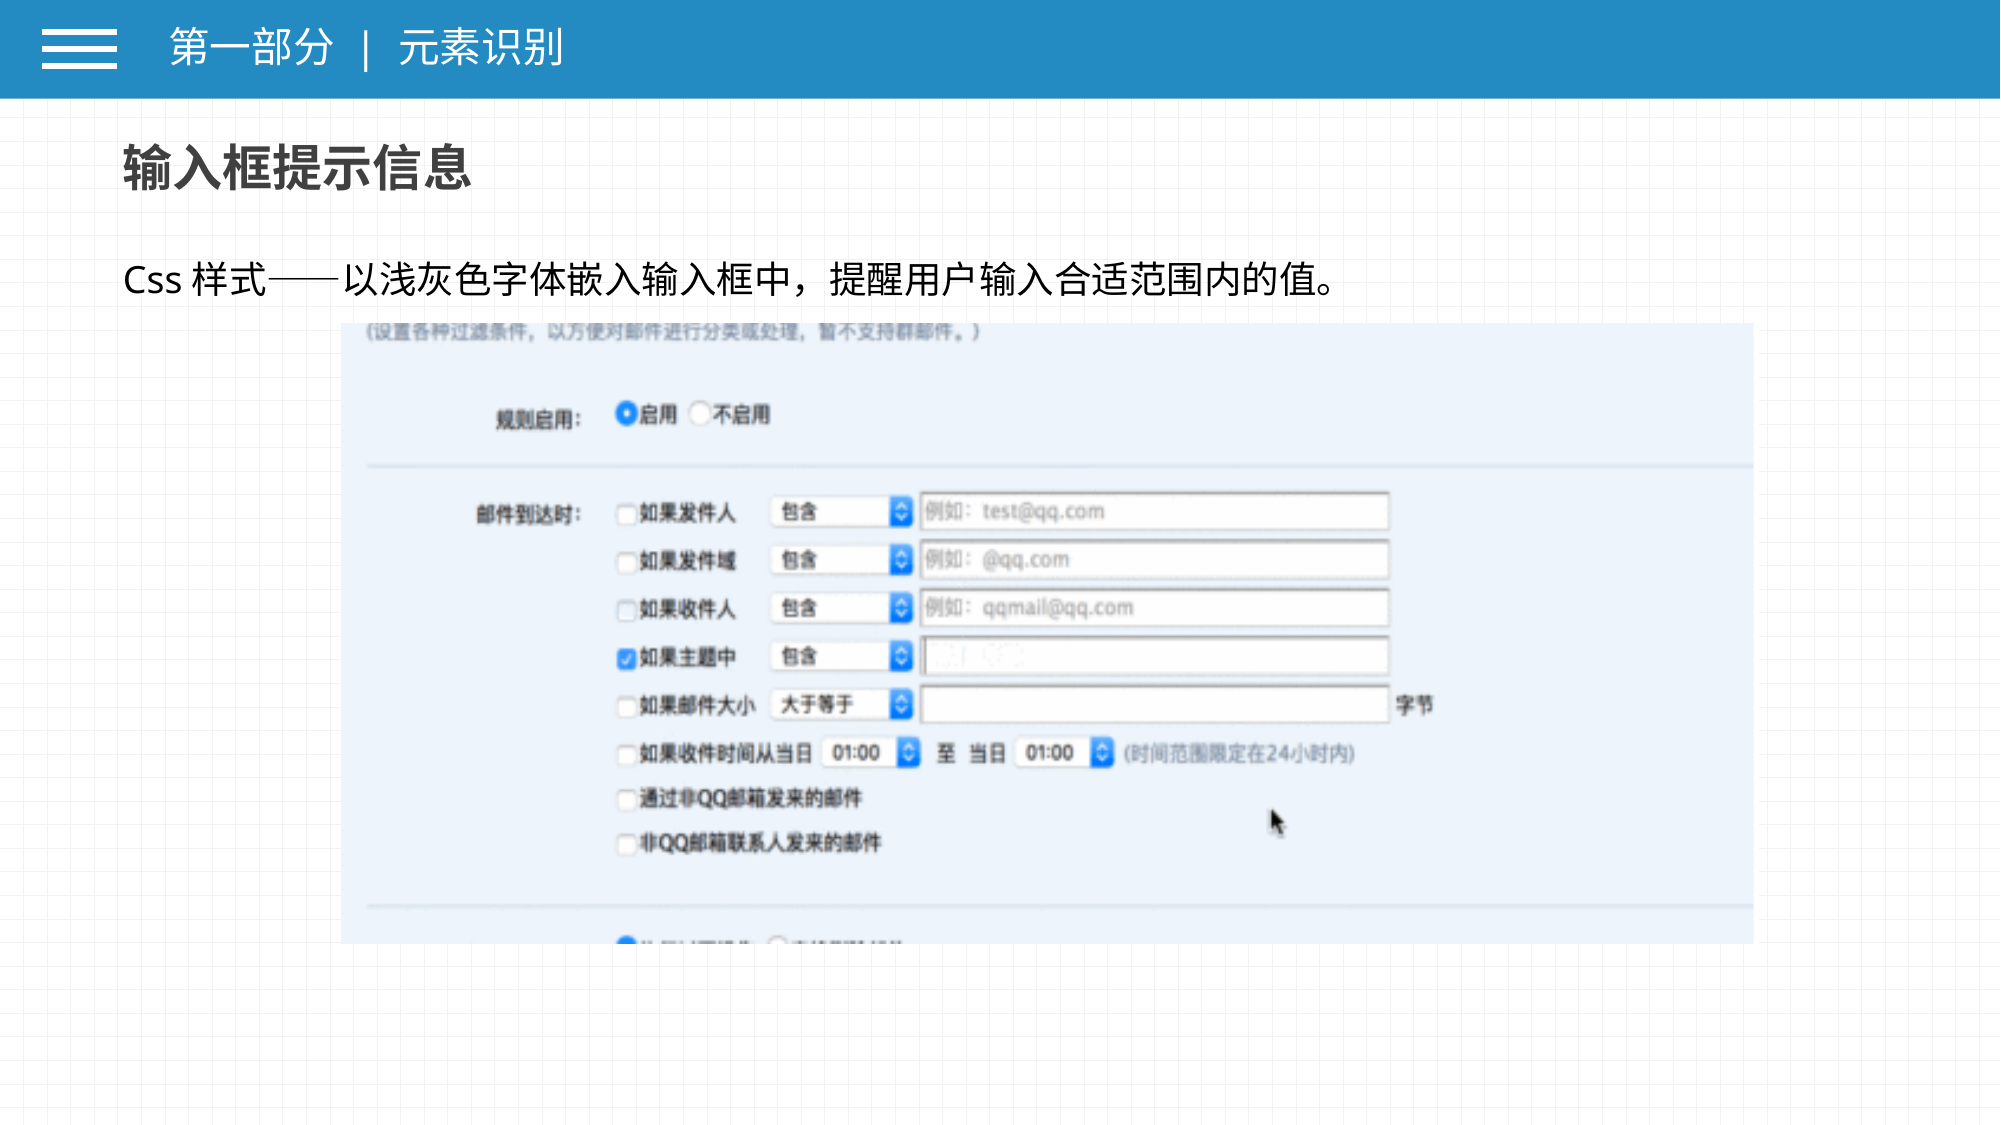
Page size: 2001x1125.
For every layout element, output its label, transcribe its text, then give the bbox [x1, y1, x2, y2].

text_box 输入框提示信息 Css样式——以浅灰色字体嵌入输入框中，提醒用户输入合适范围内的值。 [108, 128, 1892, 309]
picture [341, 323, 1759, 944]
list 第一部分 | 元素识别 [153, 12, 1847, 87]
